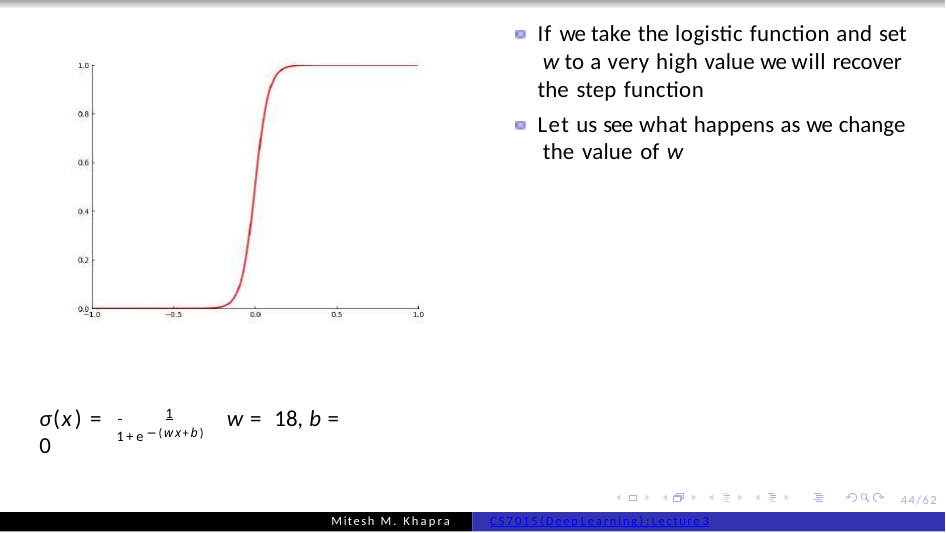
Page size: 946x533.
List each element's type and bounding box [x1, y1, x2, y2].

text_box [898, 493, 941, 508]
text_box [33, 399, 359, 459]
picture [515, 121, 527, 133]
picture [0, 0, 945, 8]
picture [71, 58, 425, 324]
text_box [535, 16, 908, 102]
text_box [0, 511, 946, 532]
picture [515, 30, 527, 42]
text_box [535, 107, 908, 165]
